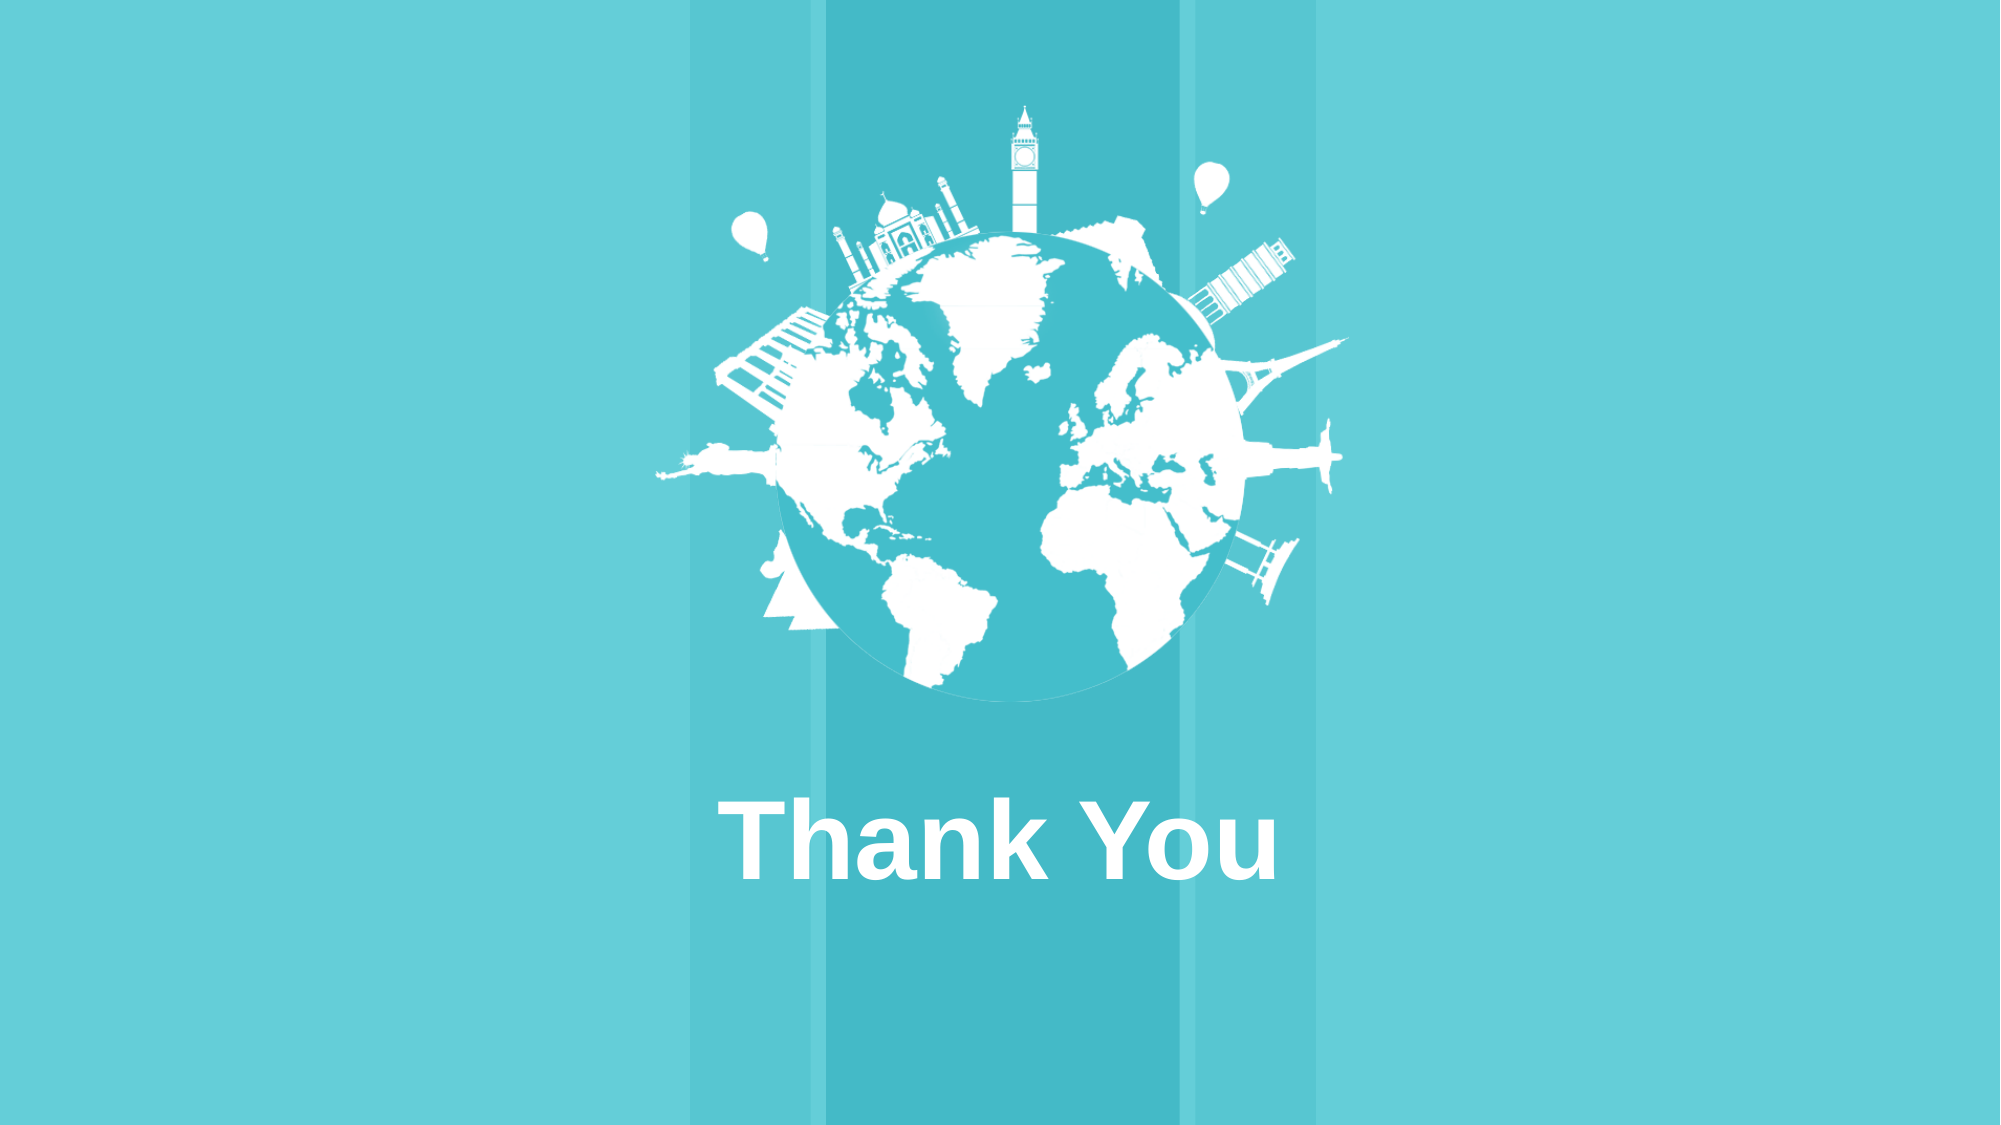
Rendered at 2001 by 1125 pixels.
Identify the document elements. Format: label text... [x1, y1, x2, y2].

picture [655, 105, 1350, 702]
list Thank You [0, 795, 2000, 891]
